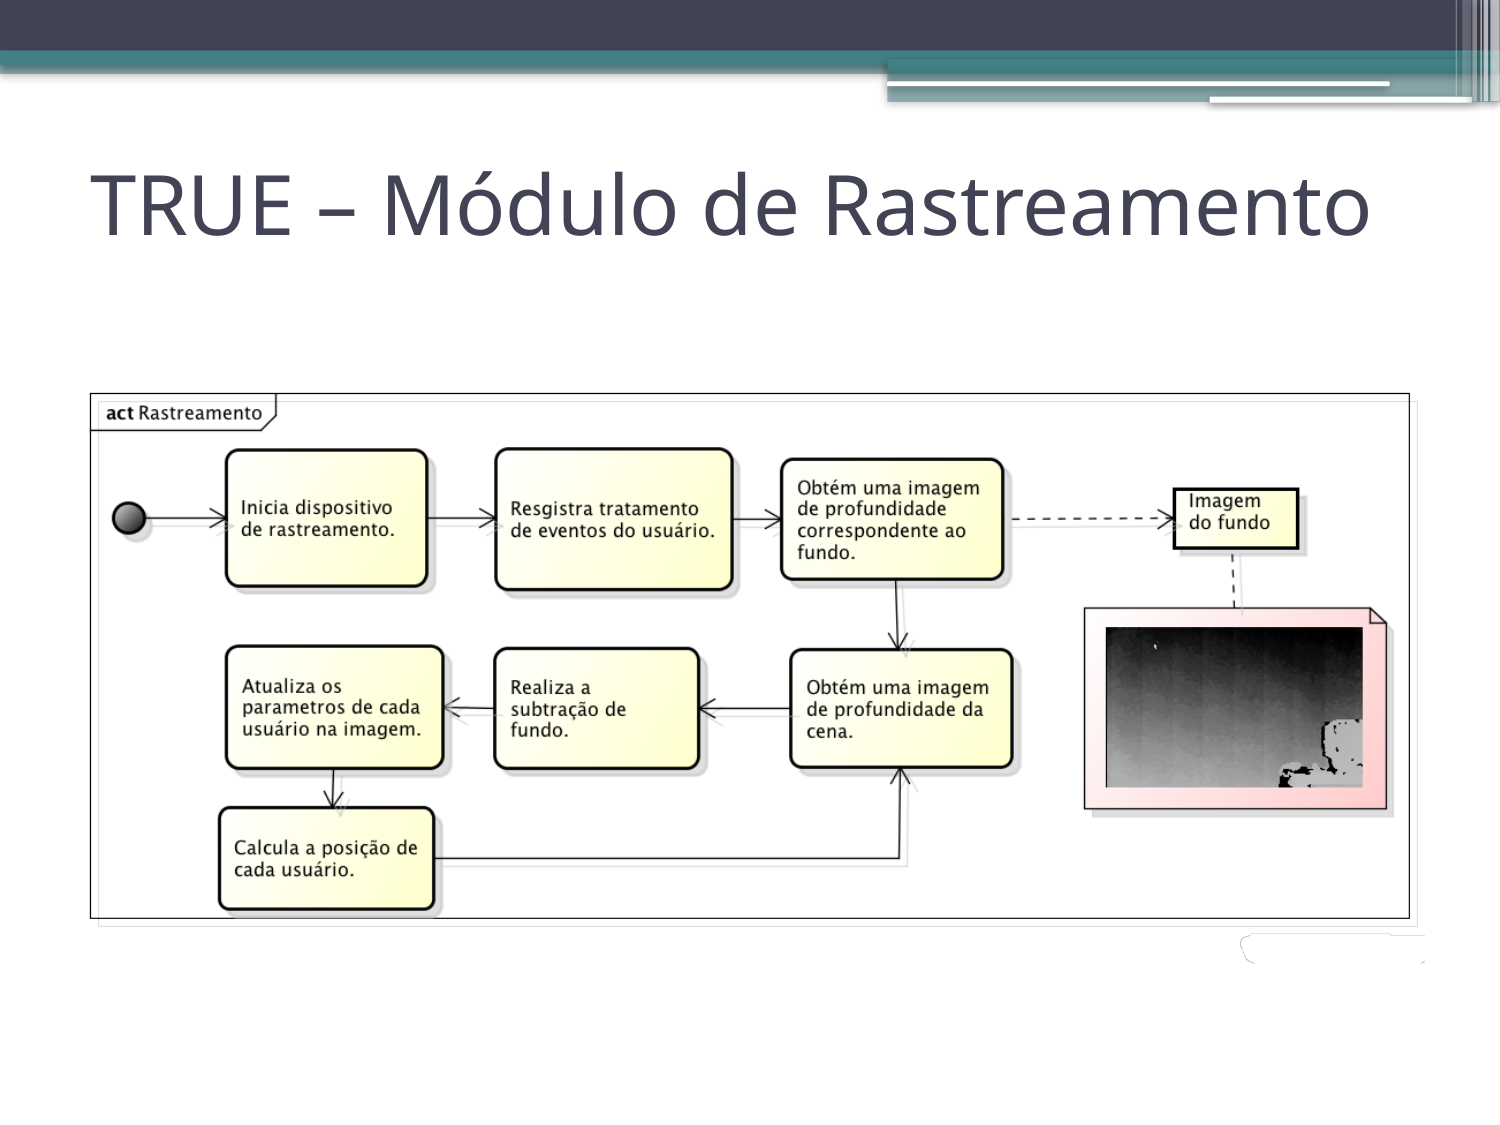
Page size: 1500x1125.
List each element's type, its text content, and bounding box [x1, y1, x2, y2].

title TRUE – Módulo de Rastreamento [75, 114, 1425, 262]
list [74, 262, 1426, 1079]
